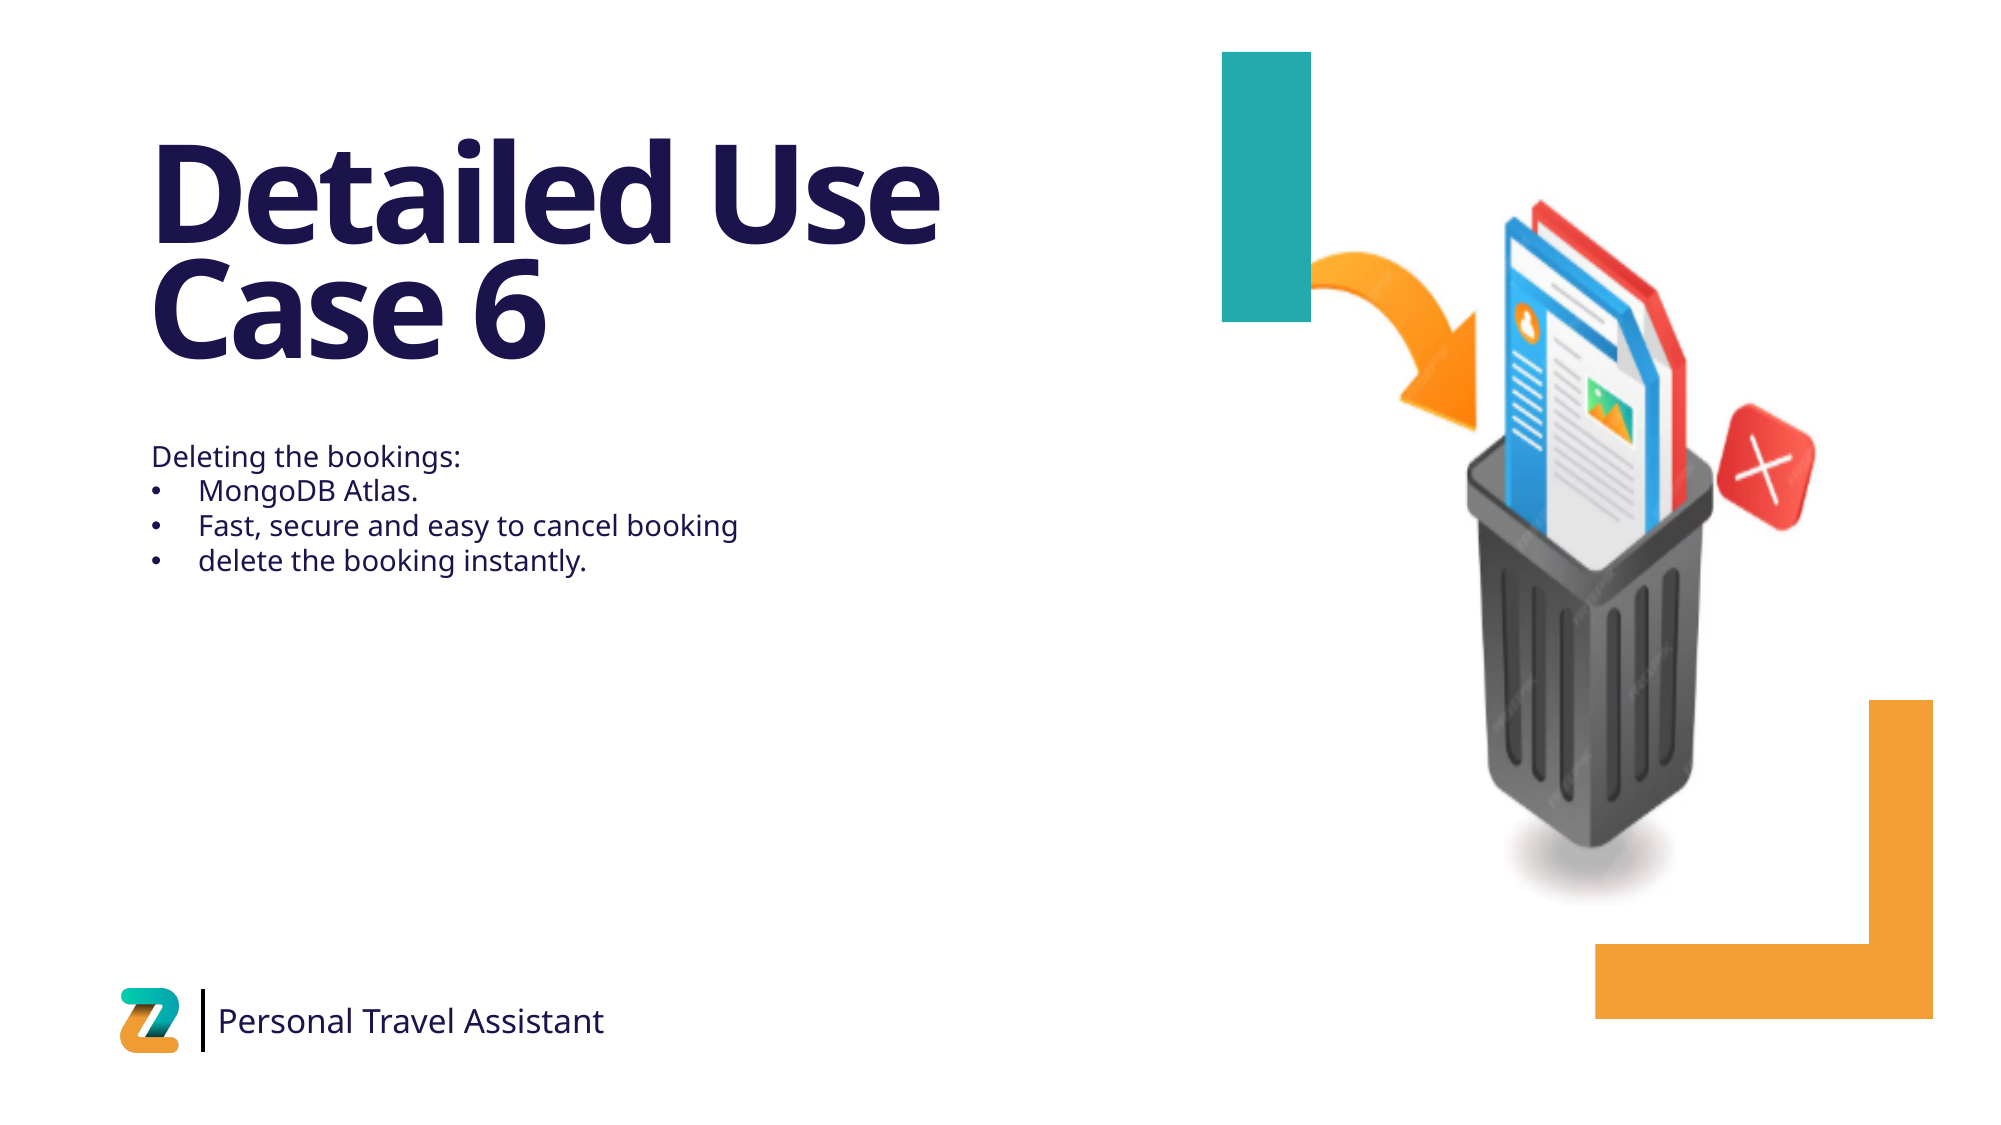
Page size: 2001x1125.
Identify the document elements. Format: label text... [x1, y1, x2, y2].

text_box Deleting the bookings: MongoDB Atlas. Fast, secure and easy to cancel booking delete the booking instantly. [136, 430, 1146, 586]
text_box [1594, 699, 1934, 1020]
text_box [101, 114, 1000, 256]
text_box Detailed Use Case 6 [132, 143, 1032, 505]
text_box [120, 988, 922, 1053]
text_box [1221, 51, 1312, 323]
picture [1259, 106, 1869, 944]
